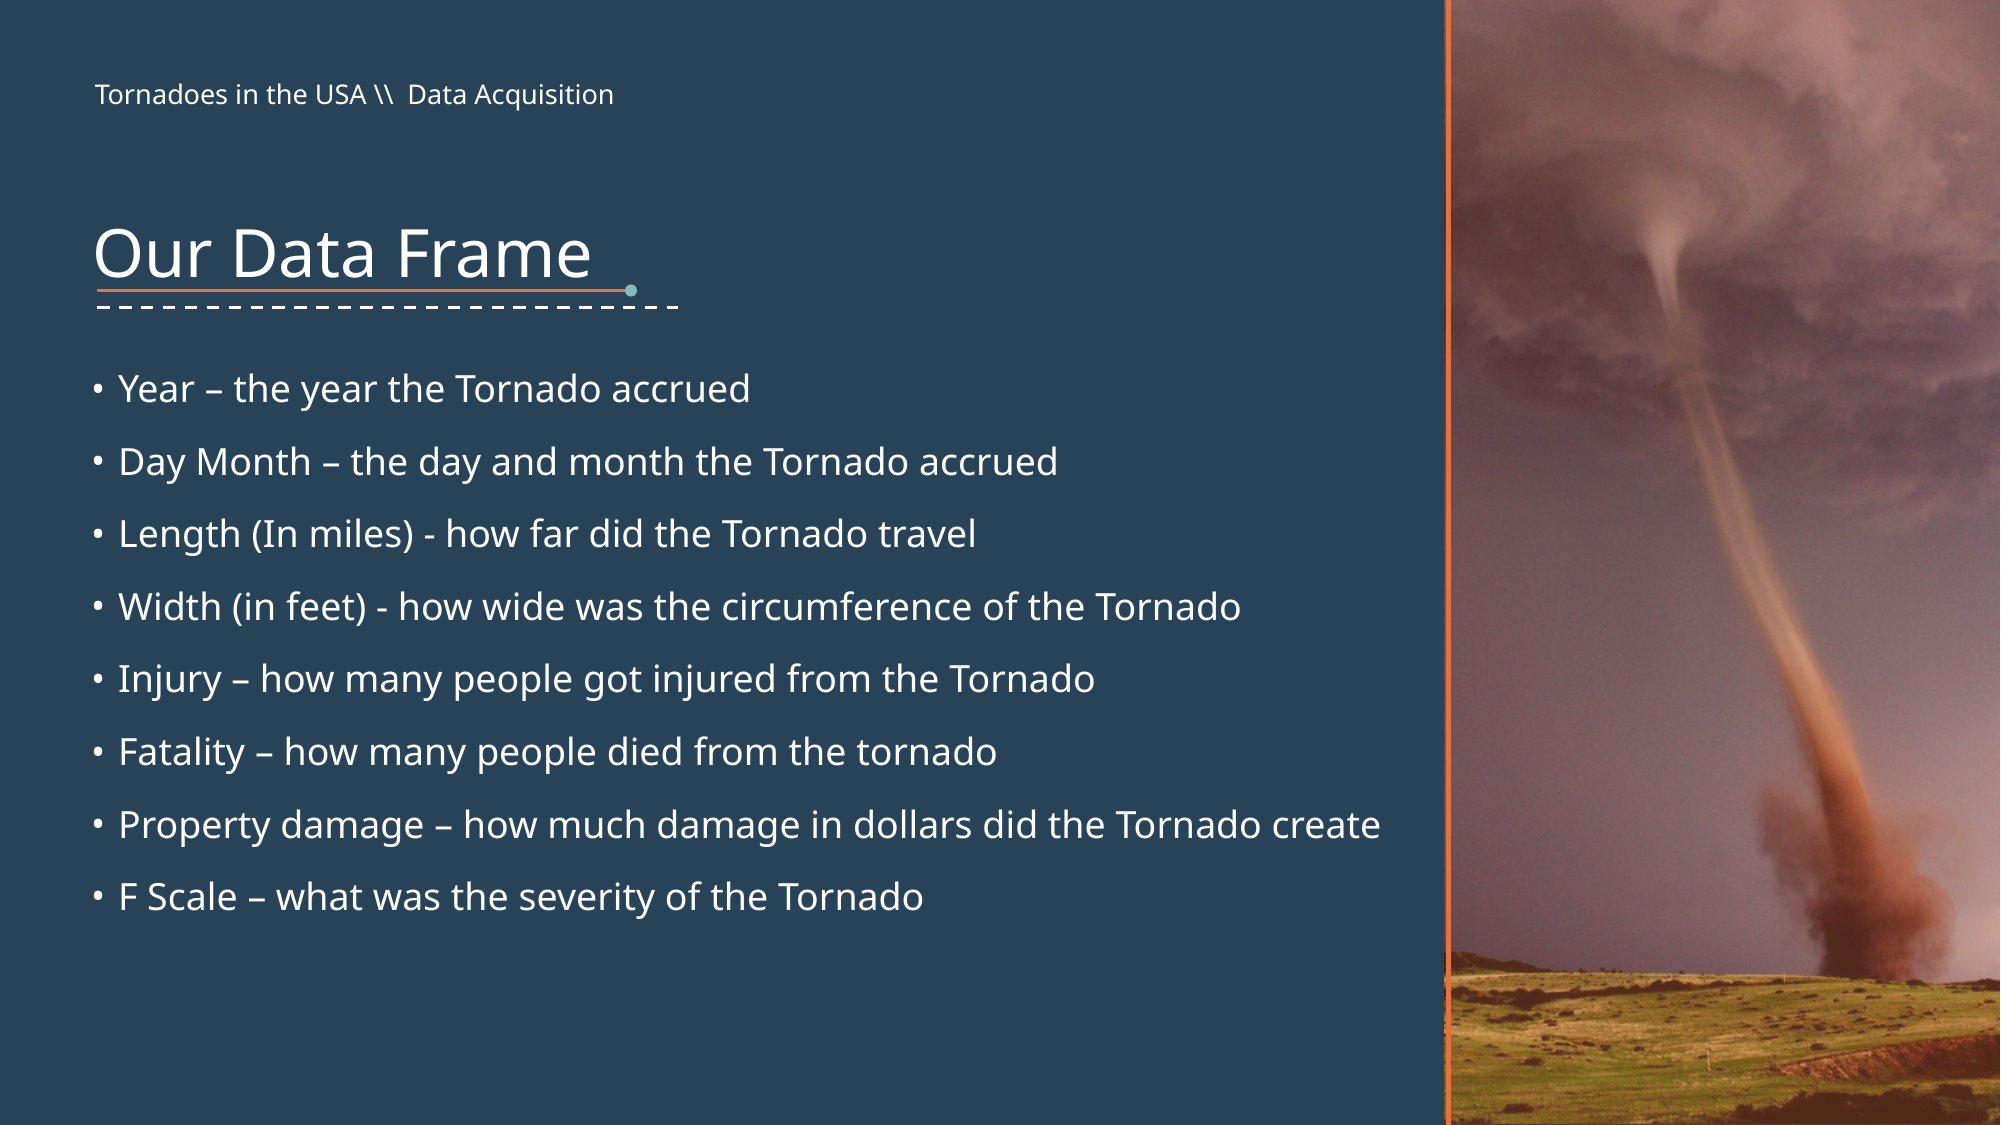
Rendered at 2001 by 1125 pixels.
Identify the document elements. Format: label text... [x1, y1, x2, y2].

text_box Tornadoes in the USA \\ Data Acquisition [79, 62, 1438, 160]
text_box Year – the year the Tornado accrued Day Month – the day and month the Tornado accrued Length (In miles) - how far did the Tornado travel Width (in feet) - how wide was the circumference of the Tornado Injury – how many people got injured from the Tornado Fatality – how many people died from the tornado Property damage – how much damage in dollars did the Tornado create F Scale – what was the severity of the Tornado [65, 343, 1438, 985]
text_box Our Data Frame [77, 183, 1438, 306]
picture [1449, 0, 2000, 1125]
text_box [625, 284, 638, 297]
picture [1443, 0, 1448, 1125]
